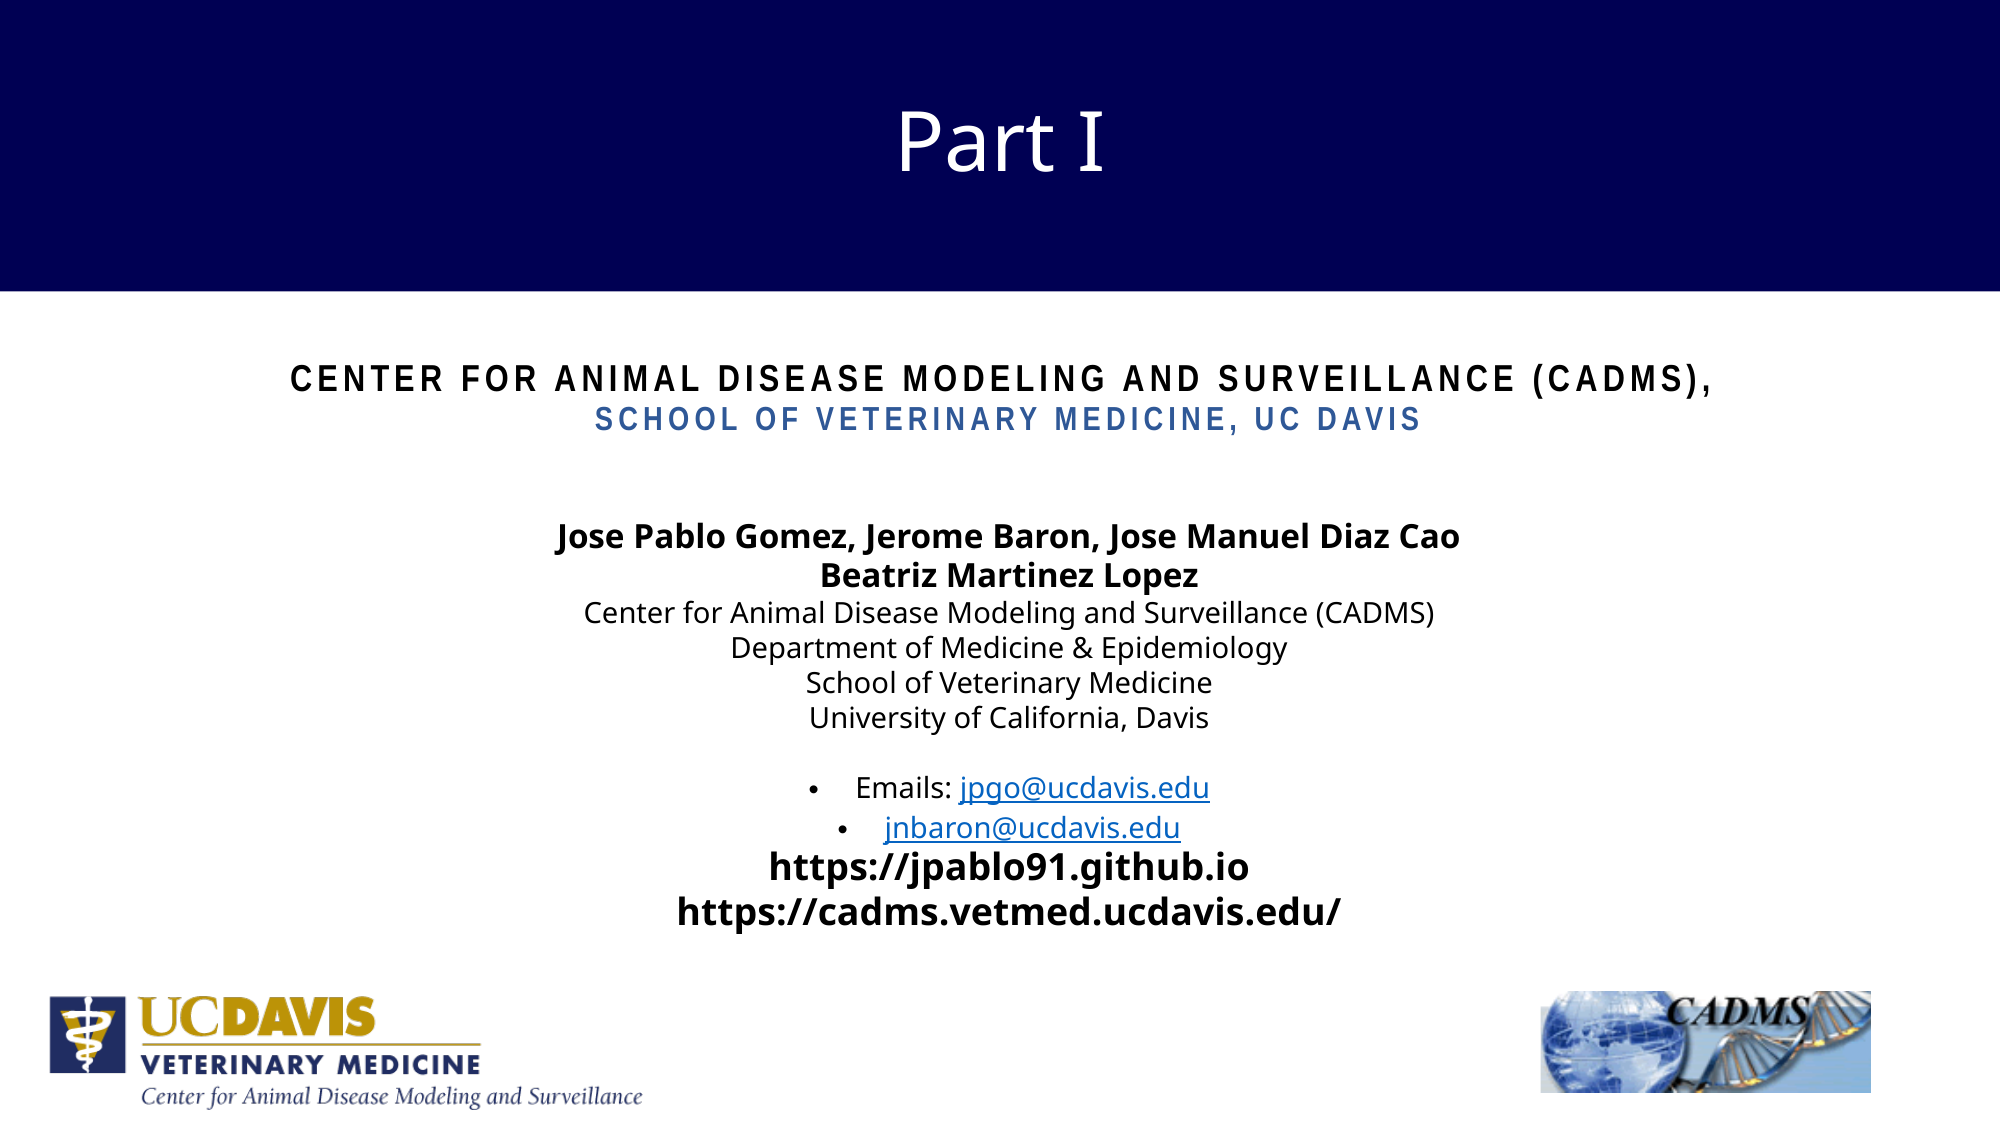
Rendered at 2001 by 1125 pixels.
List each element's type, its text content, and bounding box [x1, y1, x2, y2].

picture [44, 991, 645, 1111]
text_box Center for Animal Disease Modeling and Surveillance (CADMS), School of Veterinary Medicine, UC Davis [270, 355, 1746, 505]
text_box Jose Pablo Gomez, Jerome Baron, Jose Manuel Diaz Cao Beatriz Martinez Lopez Center for Animal Disease Modeling and Surveillance (CADMS) Department of Medicine & Epidemiology School of Veterinary Medicine University of California, Davis Emails: jpgo@ucdavis.edu jnbaron@ucdavis.edu [537, 507, 1482, 892]
title Part I [0, 0, 2000, 292]
text_box https://jpablo91.github.io https://cadms.vetmed.ucdavis.edu/ [661, 835, 1357, 941]
picture [1540, 991, 1871, 1093]
